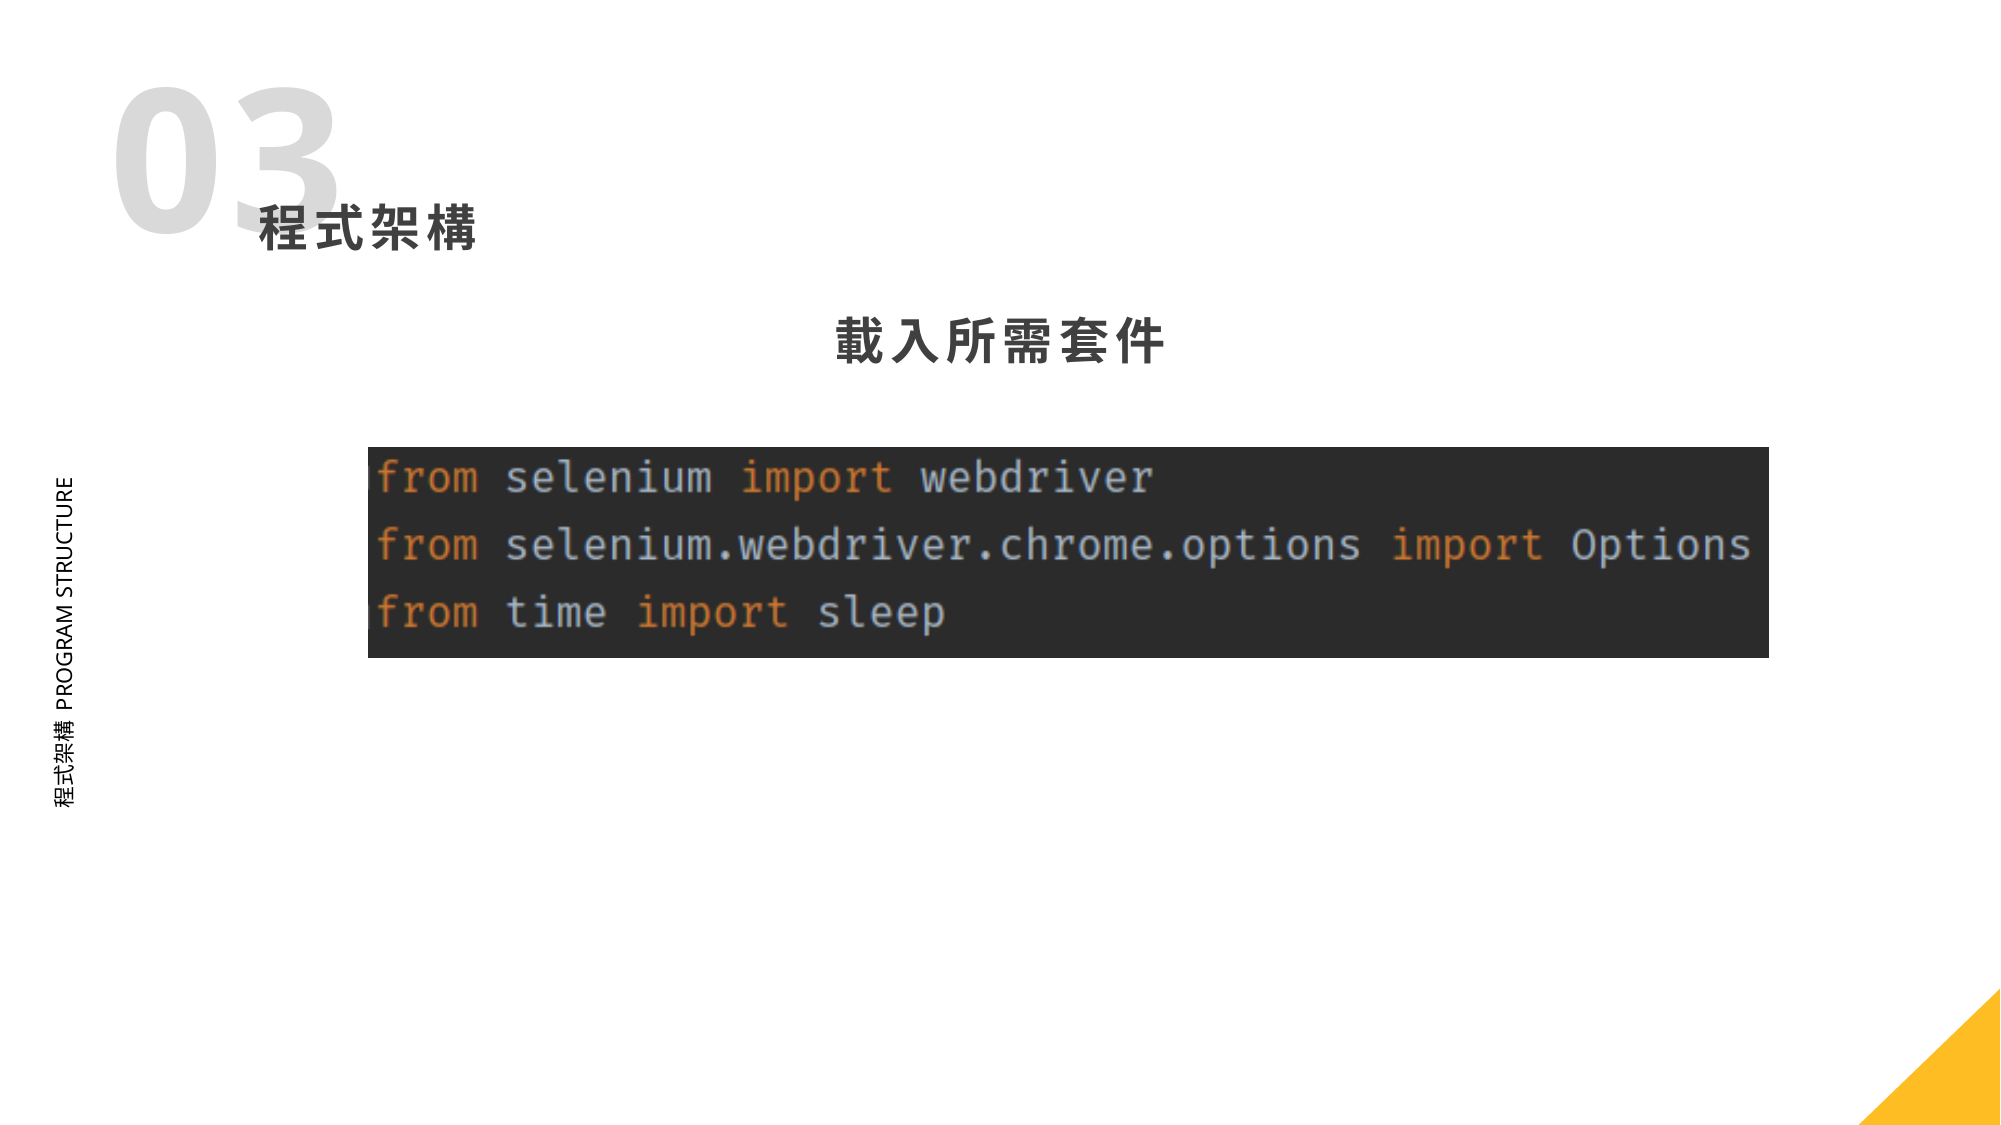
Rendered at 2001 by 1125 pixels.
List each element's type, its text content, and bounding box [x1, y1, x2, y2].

picture [368, 447, 1769, 658]
text_box 載入所需套件 [819, 302, 1181, 377]
